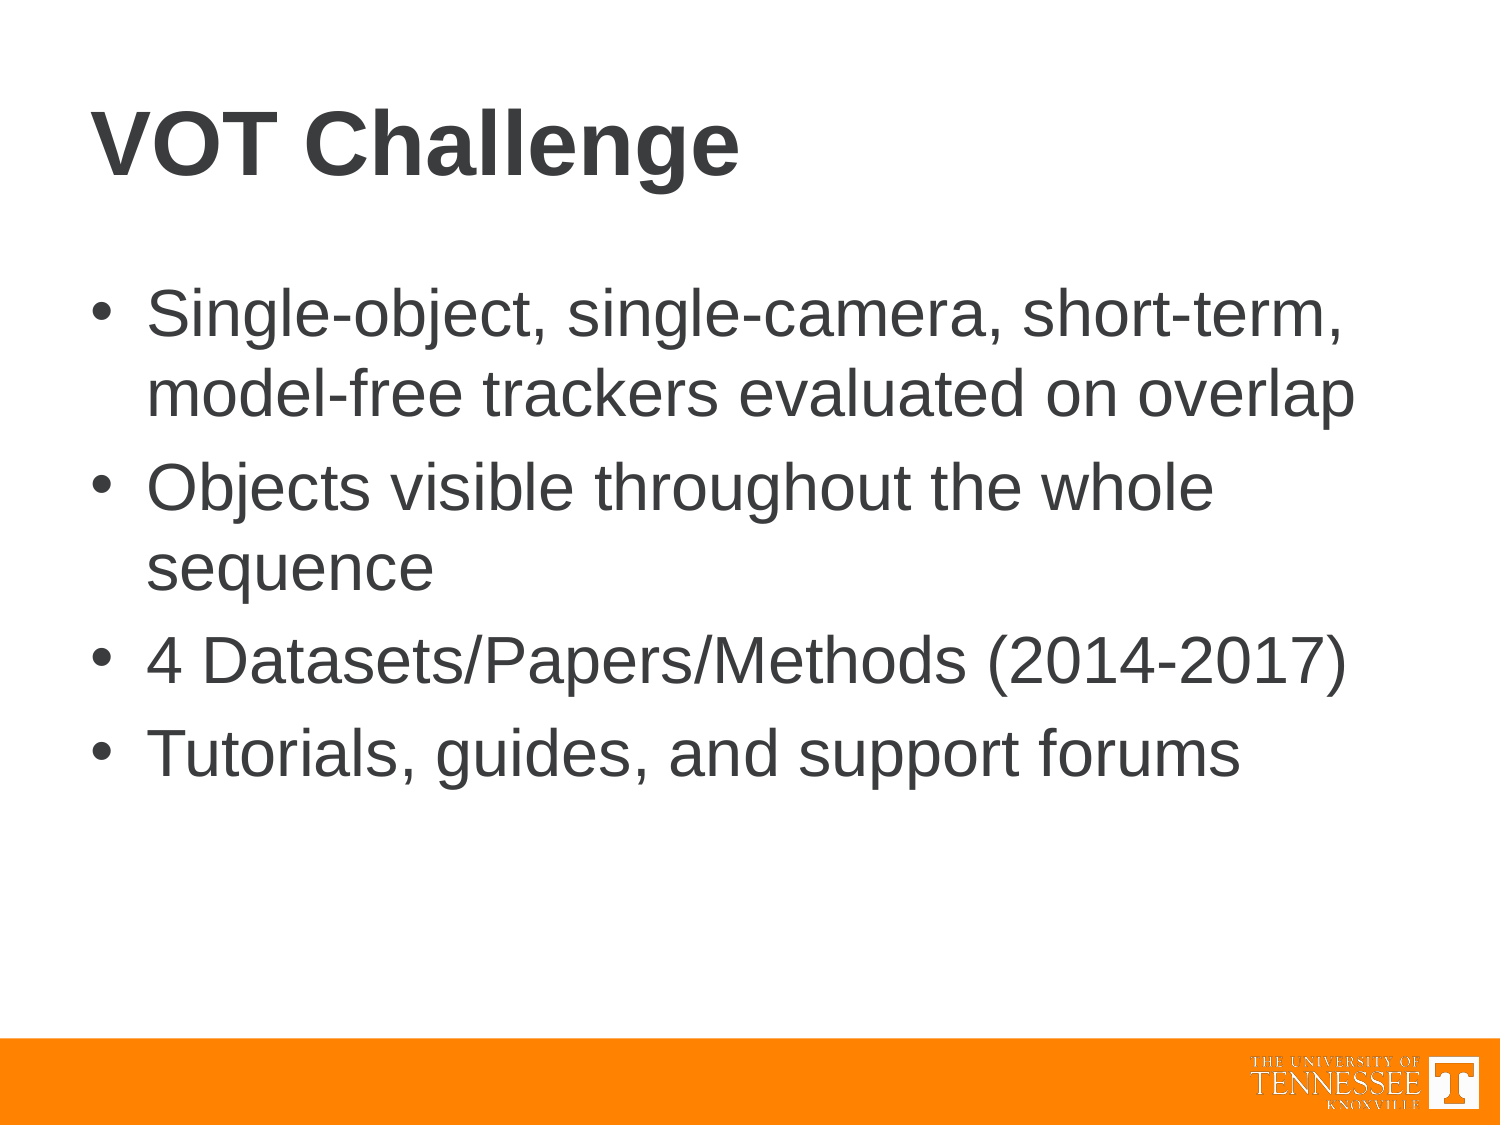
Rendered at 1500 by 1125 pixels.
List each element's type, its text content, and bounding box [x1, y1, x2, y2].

picture [1250, 1056, 1479, 1109]
title VOT Challenge [75, 45, 1425, 233]
list Single-object, single-camera, short-term, model-free trackers evaluated on overlap Objects visible throughout the whole sequence 4 Datasets/Papers/Methods (2014-2017) Tutorials, guides, and support forums [75, 262, 1425, 1005]
